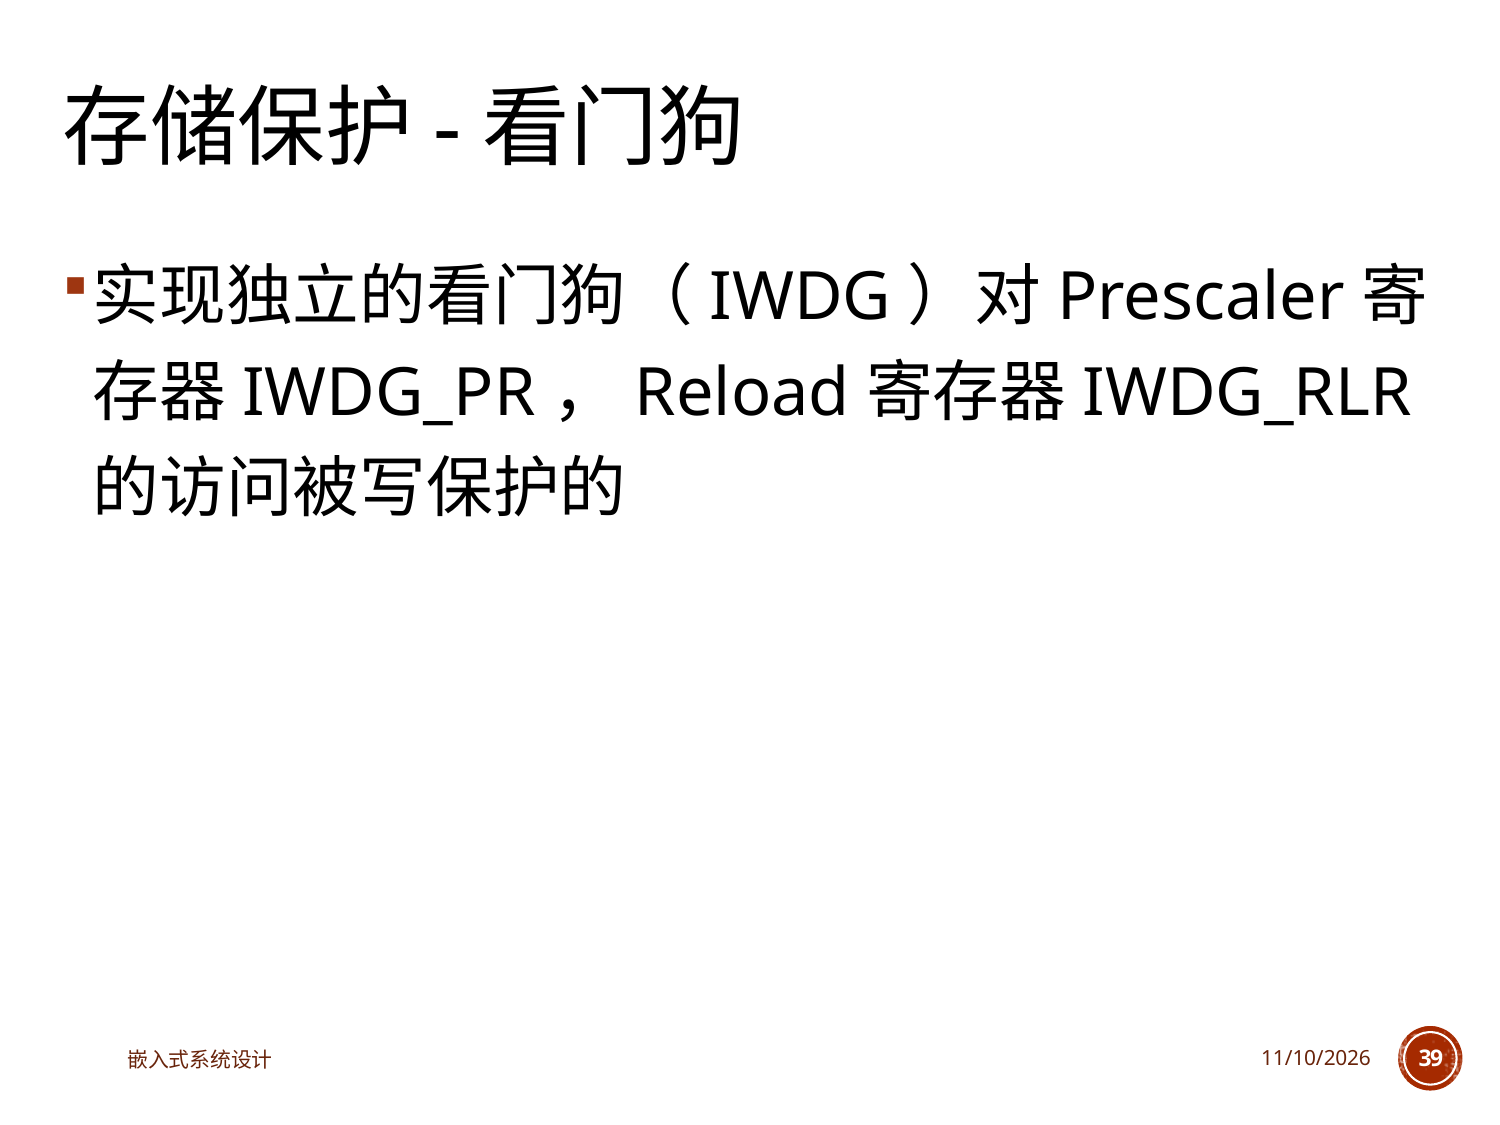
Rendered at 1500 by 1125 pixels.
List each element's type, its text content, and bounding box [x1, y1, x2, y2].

footer 嵌入式系统设计 [112, 1028, 891, 1089]
list 实现独立的看门狗（IWDG）对Prescaler寄存器IWDG_PR，Reload寄存器IWDG_RLR的访问被写保护的 [47, 228, 1471, 1013]
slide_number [982, 1028, 1386, 1089]
slide_number 39 [1391, 1028, 1471, 1089]
title 存储保护-看门狗 [47, 46, 1471, 215]
